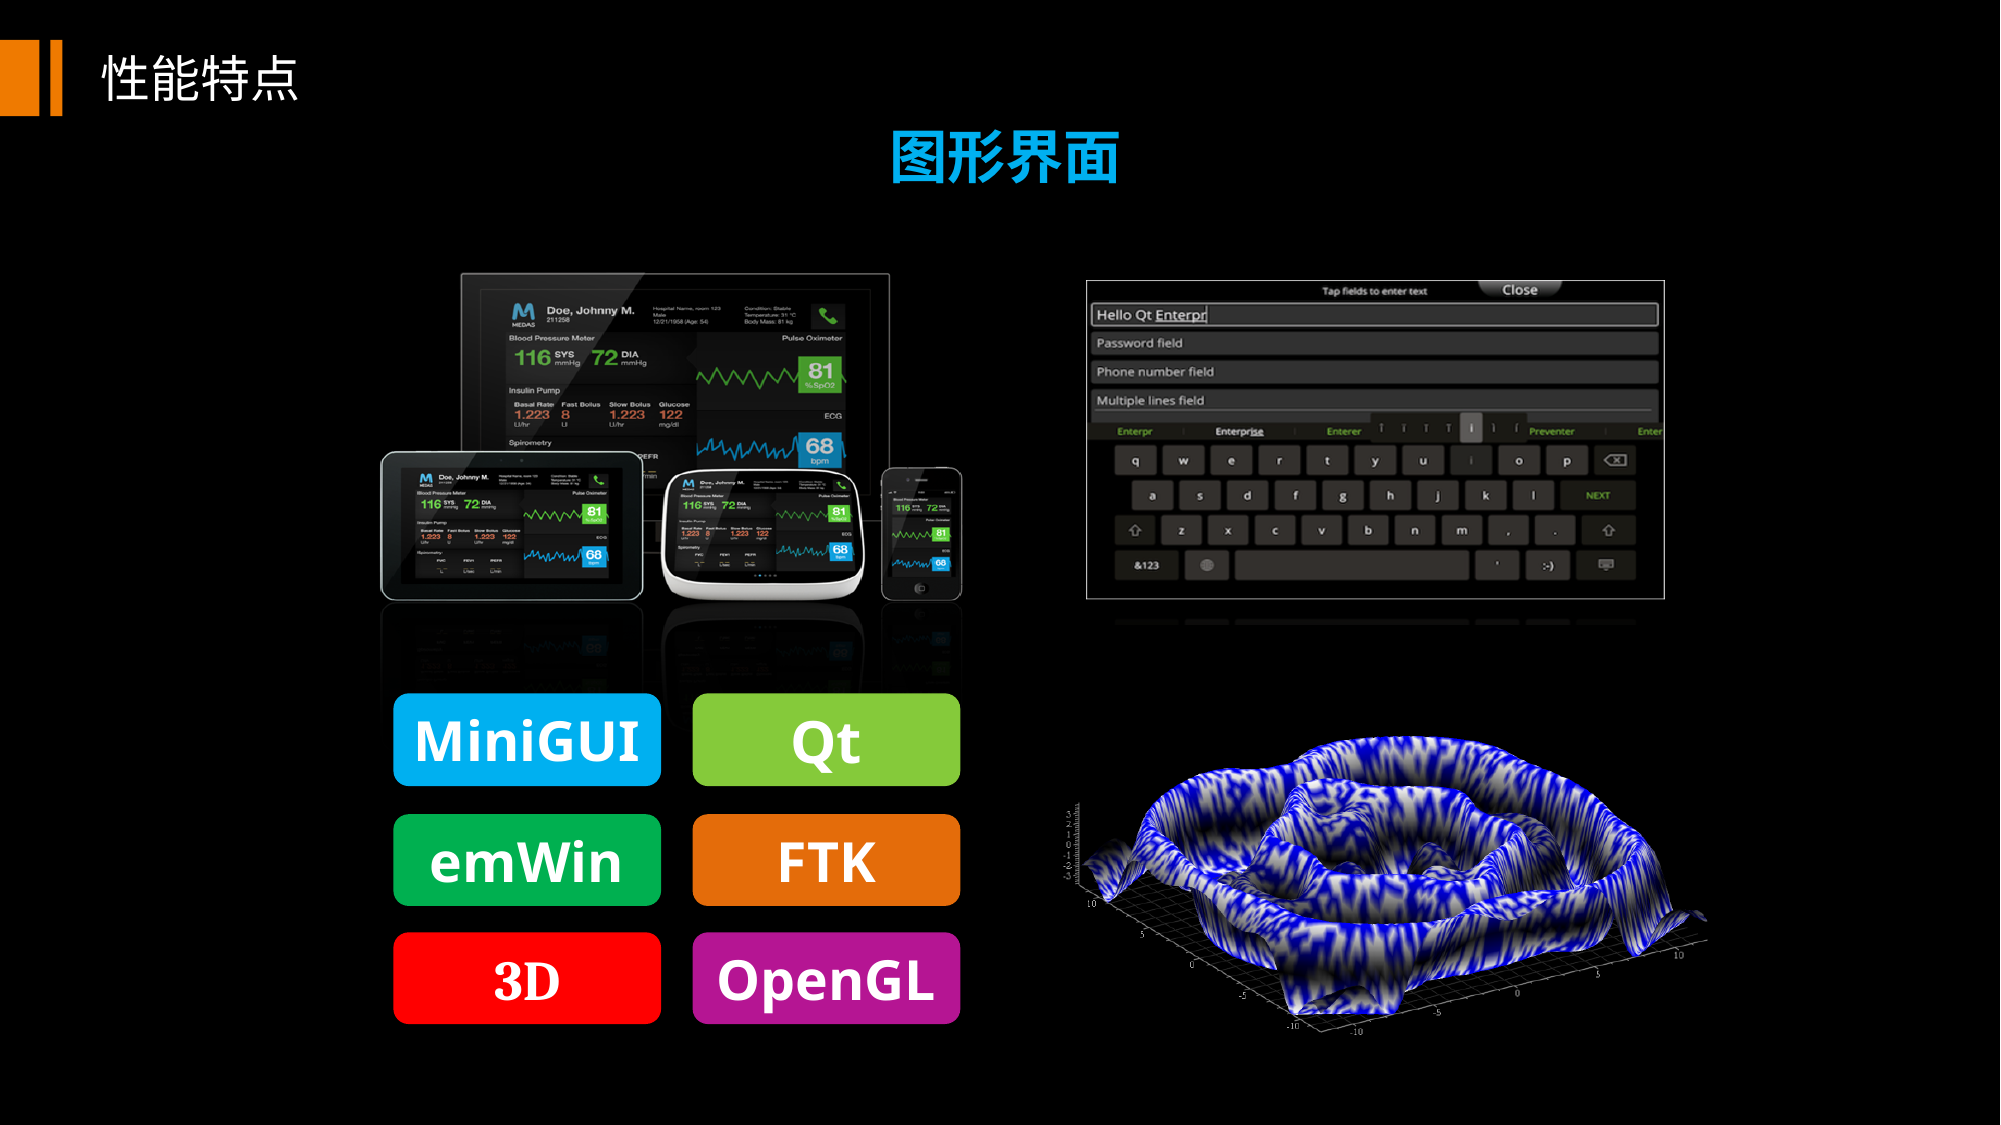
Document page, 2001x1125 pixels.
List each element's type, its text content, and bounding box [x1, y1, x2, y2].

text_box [0, 39, 317, 117]
picture [369, 253, 1727, 1062]
text_box OpenGL [690, 930, 963, 1027]
text_box 3D [391, 930, 664, 1027]
text_box emWin [391, 812, 664, 909]
text_box 图形界面 [874, 112, 1137, 198]
text_box FTK [690, 812, 963, 909]
